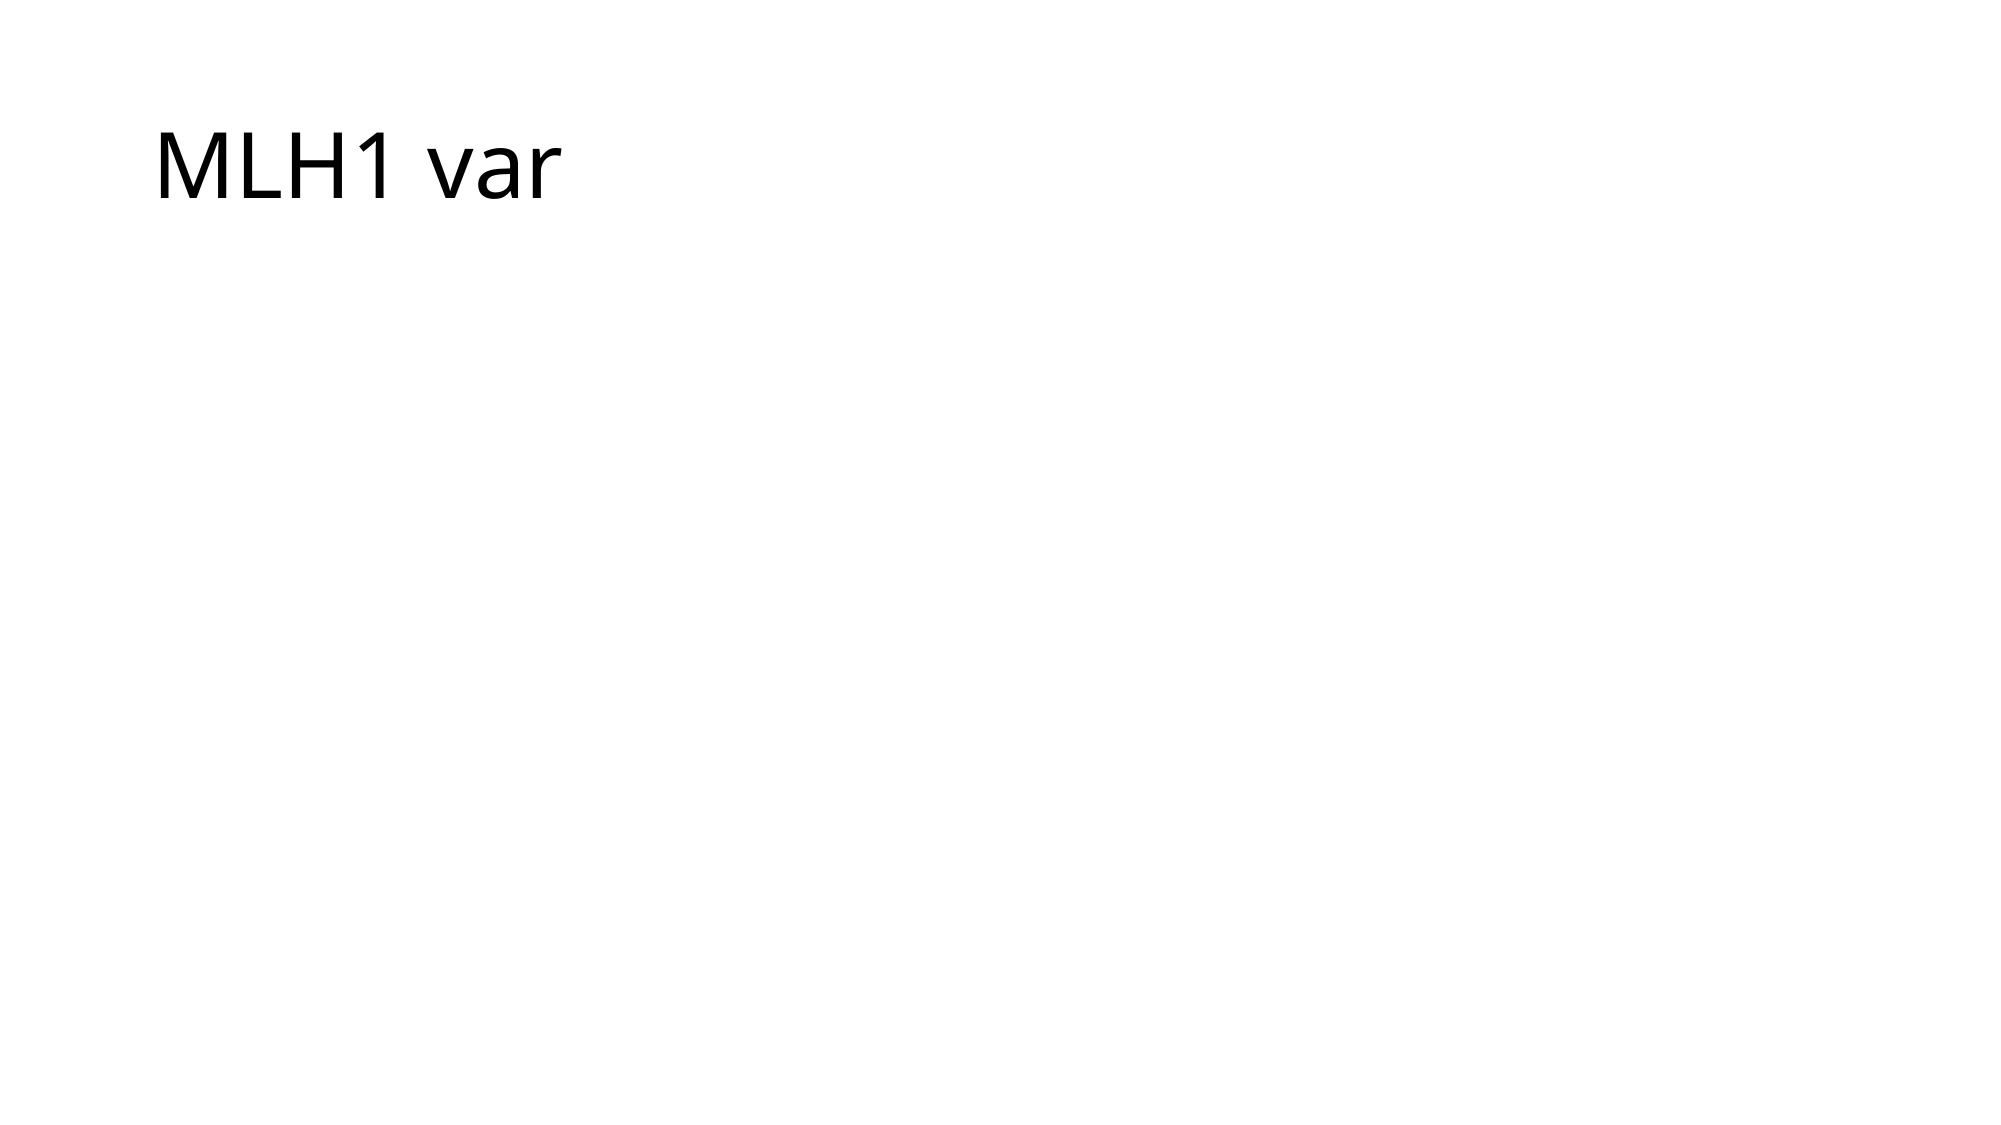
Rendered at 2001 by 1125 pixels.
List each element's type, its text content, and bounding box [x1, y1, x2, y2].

title MLH1 var [137, 59, 1863, 278]
